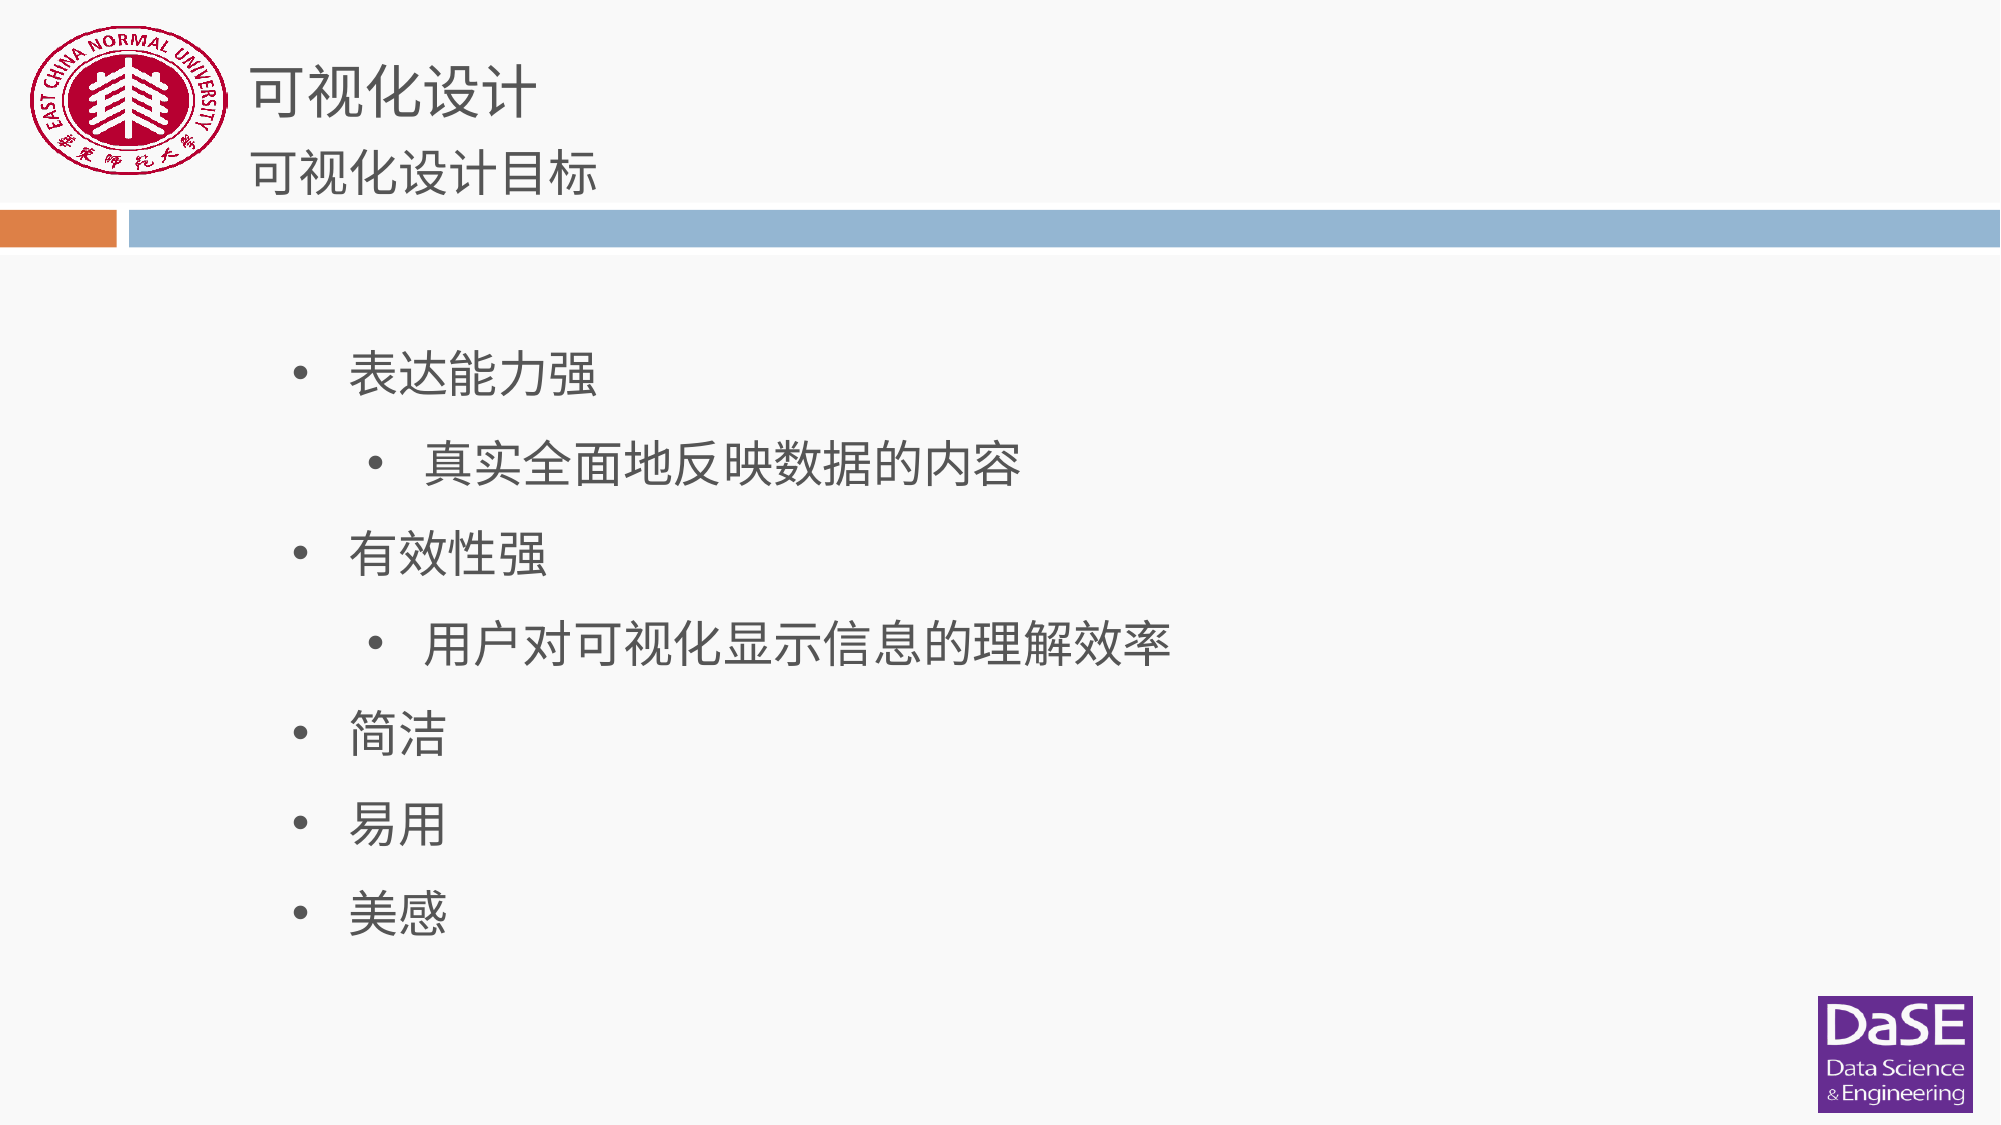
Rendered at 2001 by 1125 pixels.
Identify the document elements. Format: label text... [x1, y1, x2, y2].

text_box 可视化设计目标 [233, 133, 613, 209]
text_box 表达能力强 真实全面地反映数据的内容 有效性强 用户对可视化显示信息的理解效率 简洁 易用 美感 [277, 305, 1189, 1040]
picture [1818, 996, 1973, 1113]
picture [30, 26, 228, 175]
text_box 可视化设计 [233, 48, 555, 133]
